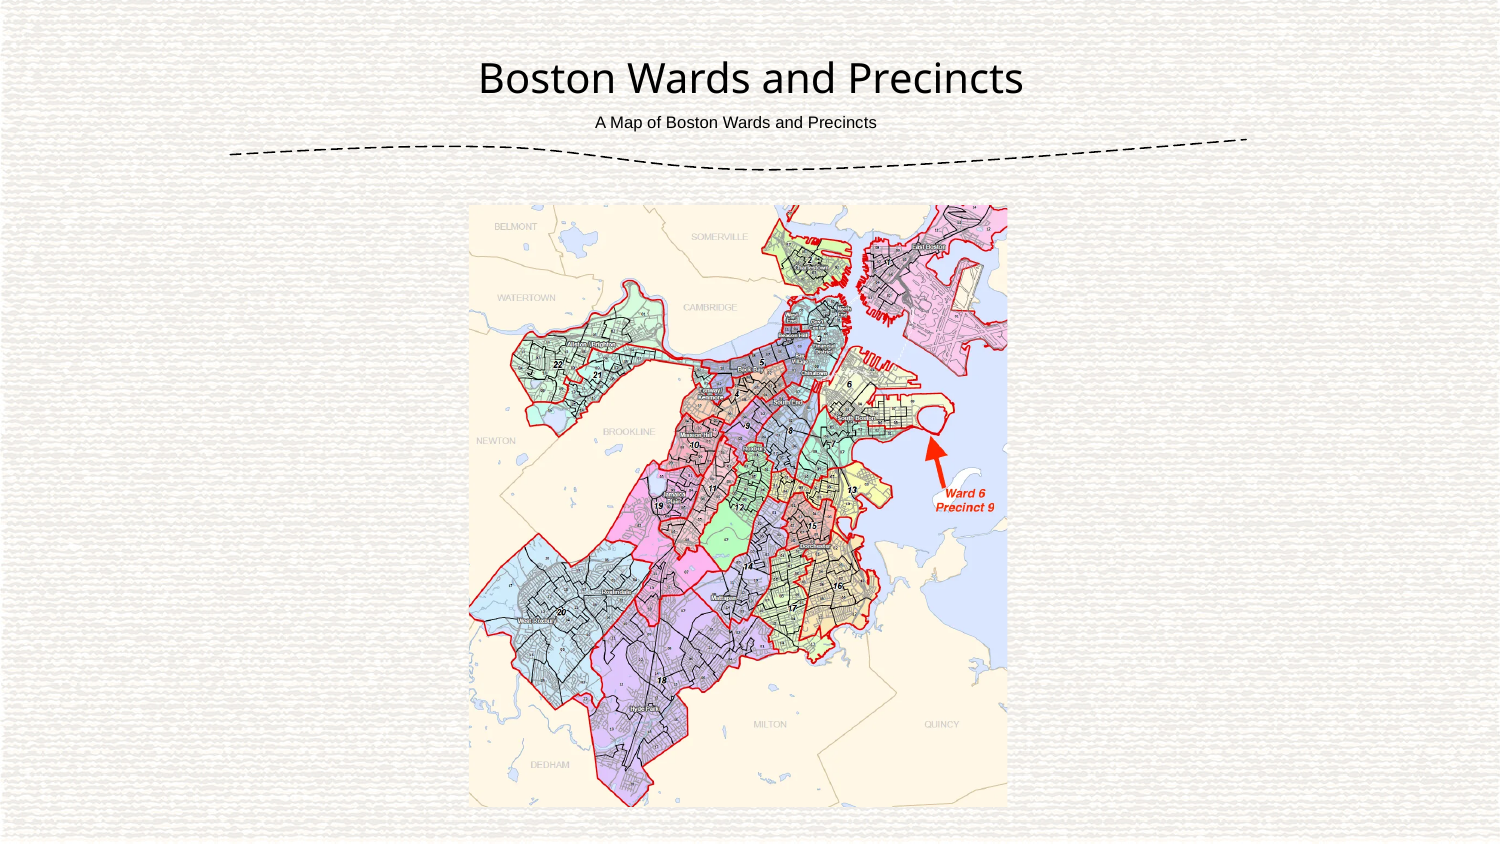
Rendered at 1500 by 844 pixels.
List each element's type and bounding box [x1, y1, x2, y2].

text_box [229, 43, 1247, 170]
picture [0, 0, 1500, 844]
